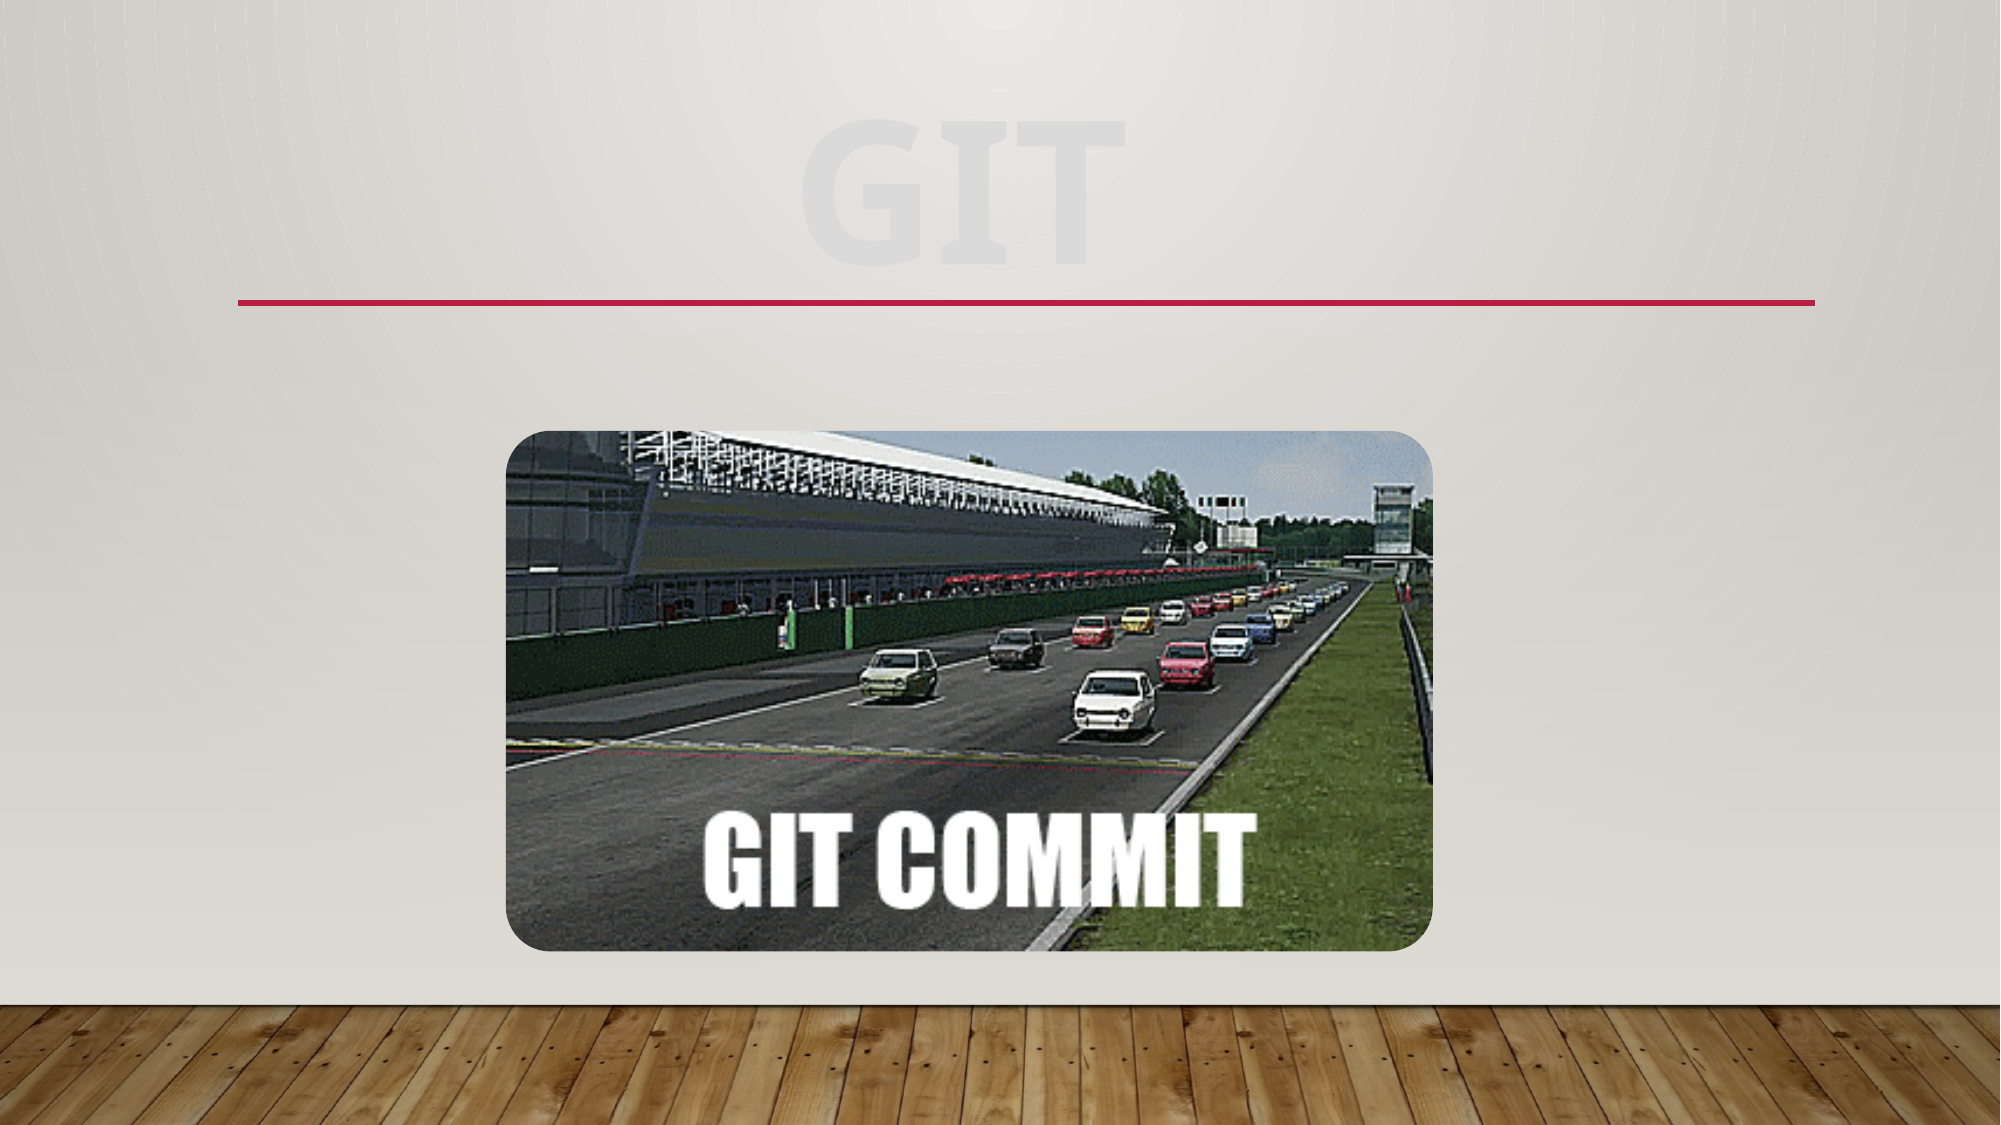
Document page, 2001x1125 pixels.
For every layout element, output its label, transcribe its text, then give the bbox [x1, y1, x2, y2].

picture [0, 1005, 2000, 1125]
text_box GIT [192, 84, 1729, 354]
picture [505, 430, 1434, 952]
